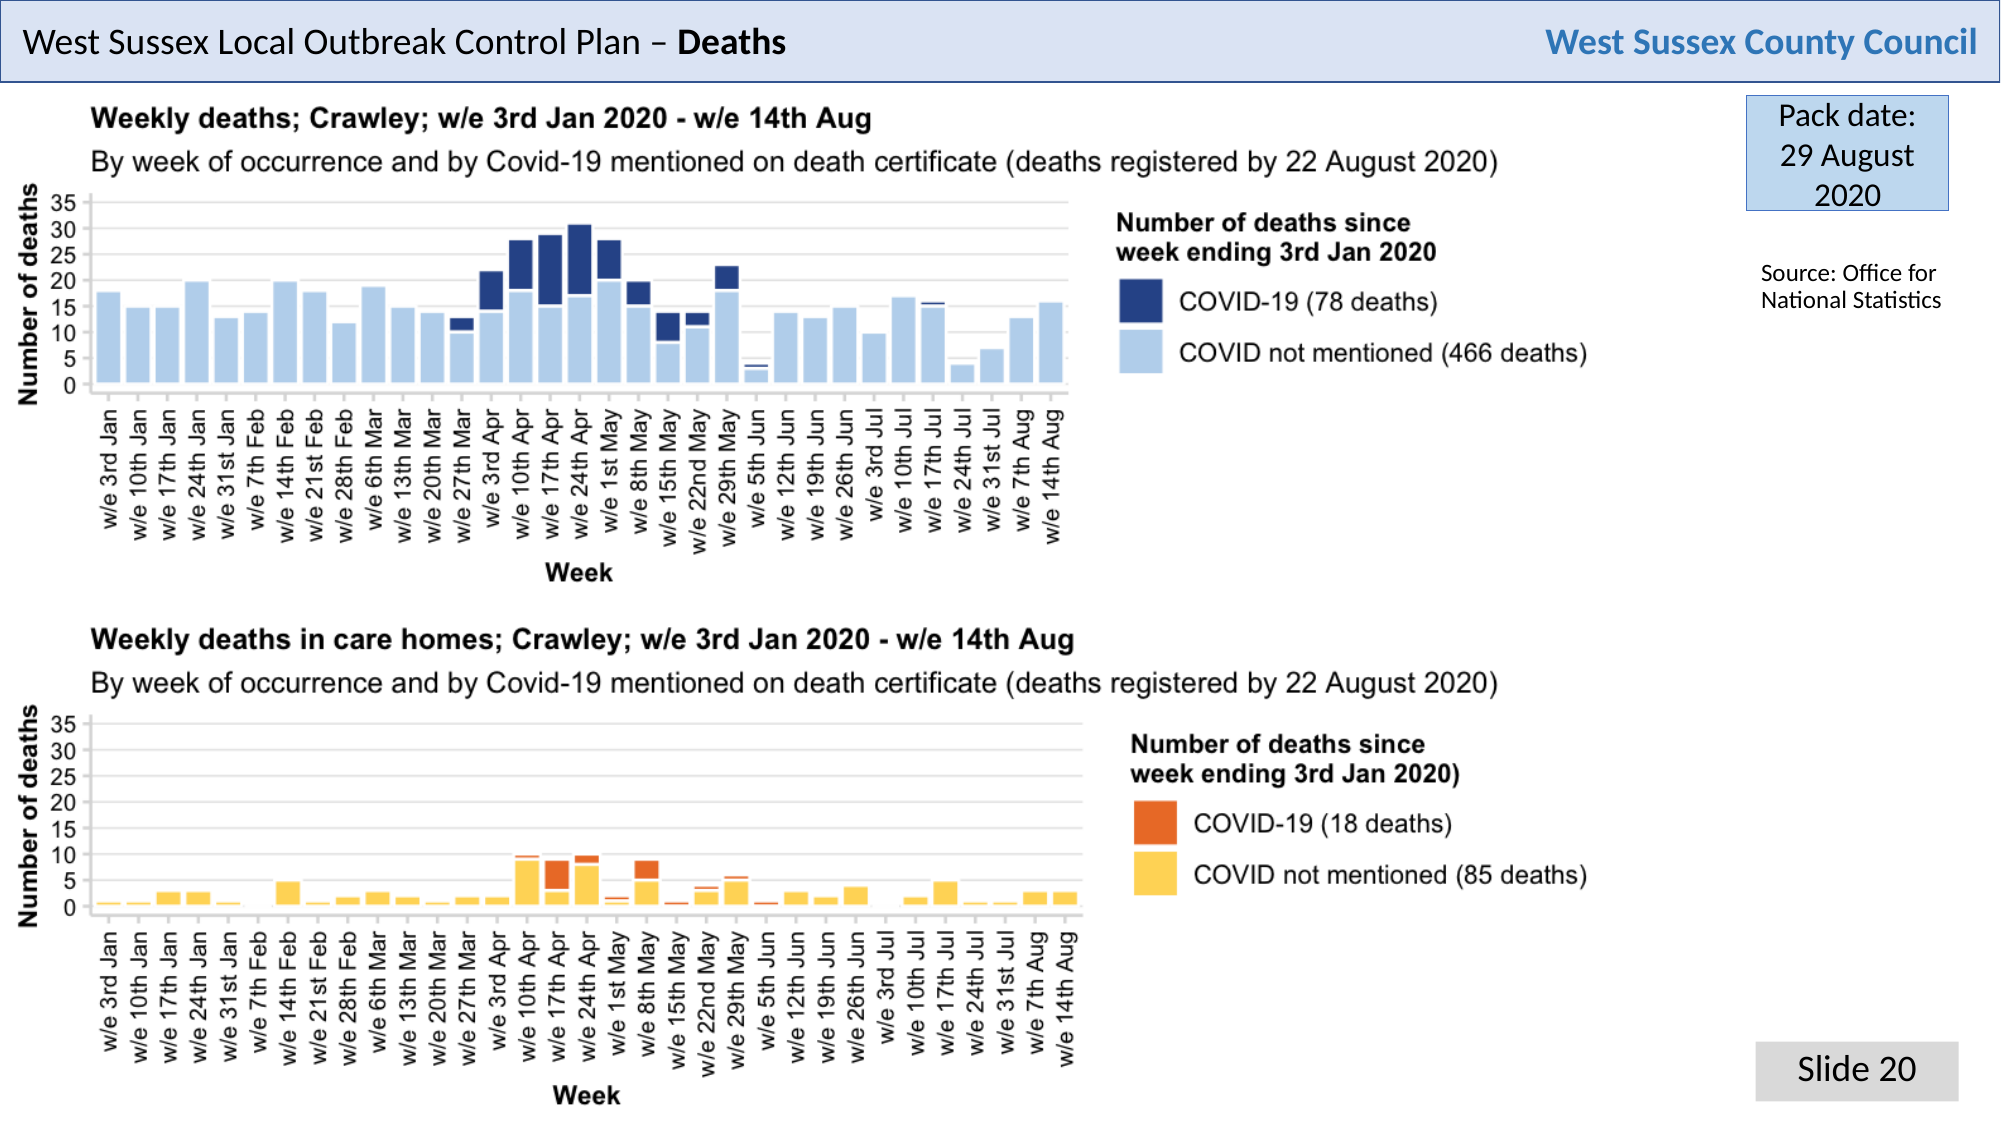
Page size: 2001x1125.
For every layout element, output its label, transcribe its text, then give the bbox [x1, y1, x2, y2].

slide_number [1746, 95, 1949, 211]
picture [3, 91, 1619, 602]
picture [3, 612, 1619, 1125]
list Source: Office for National Statistics [1746, 252, 1959, 290]
list Slide 20 [1755, 1041, 1959, 1102]
